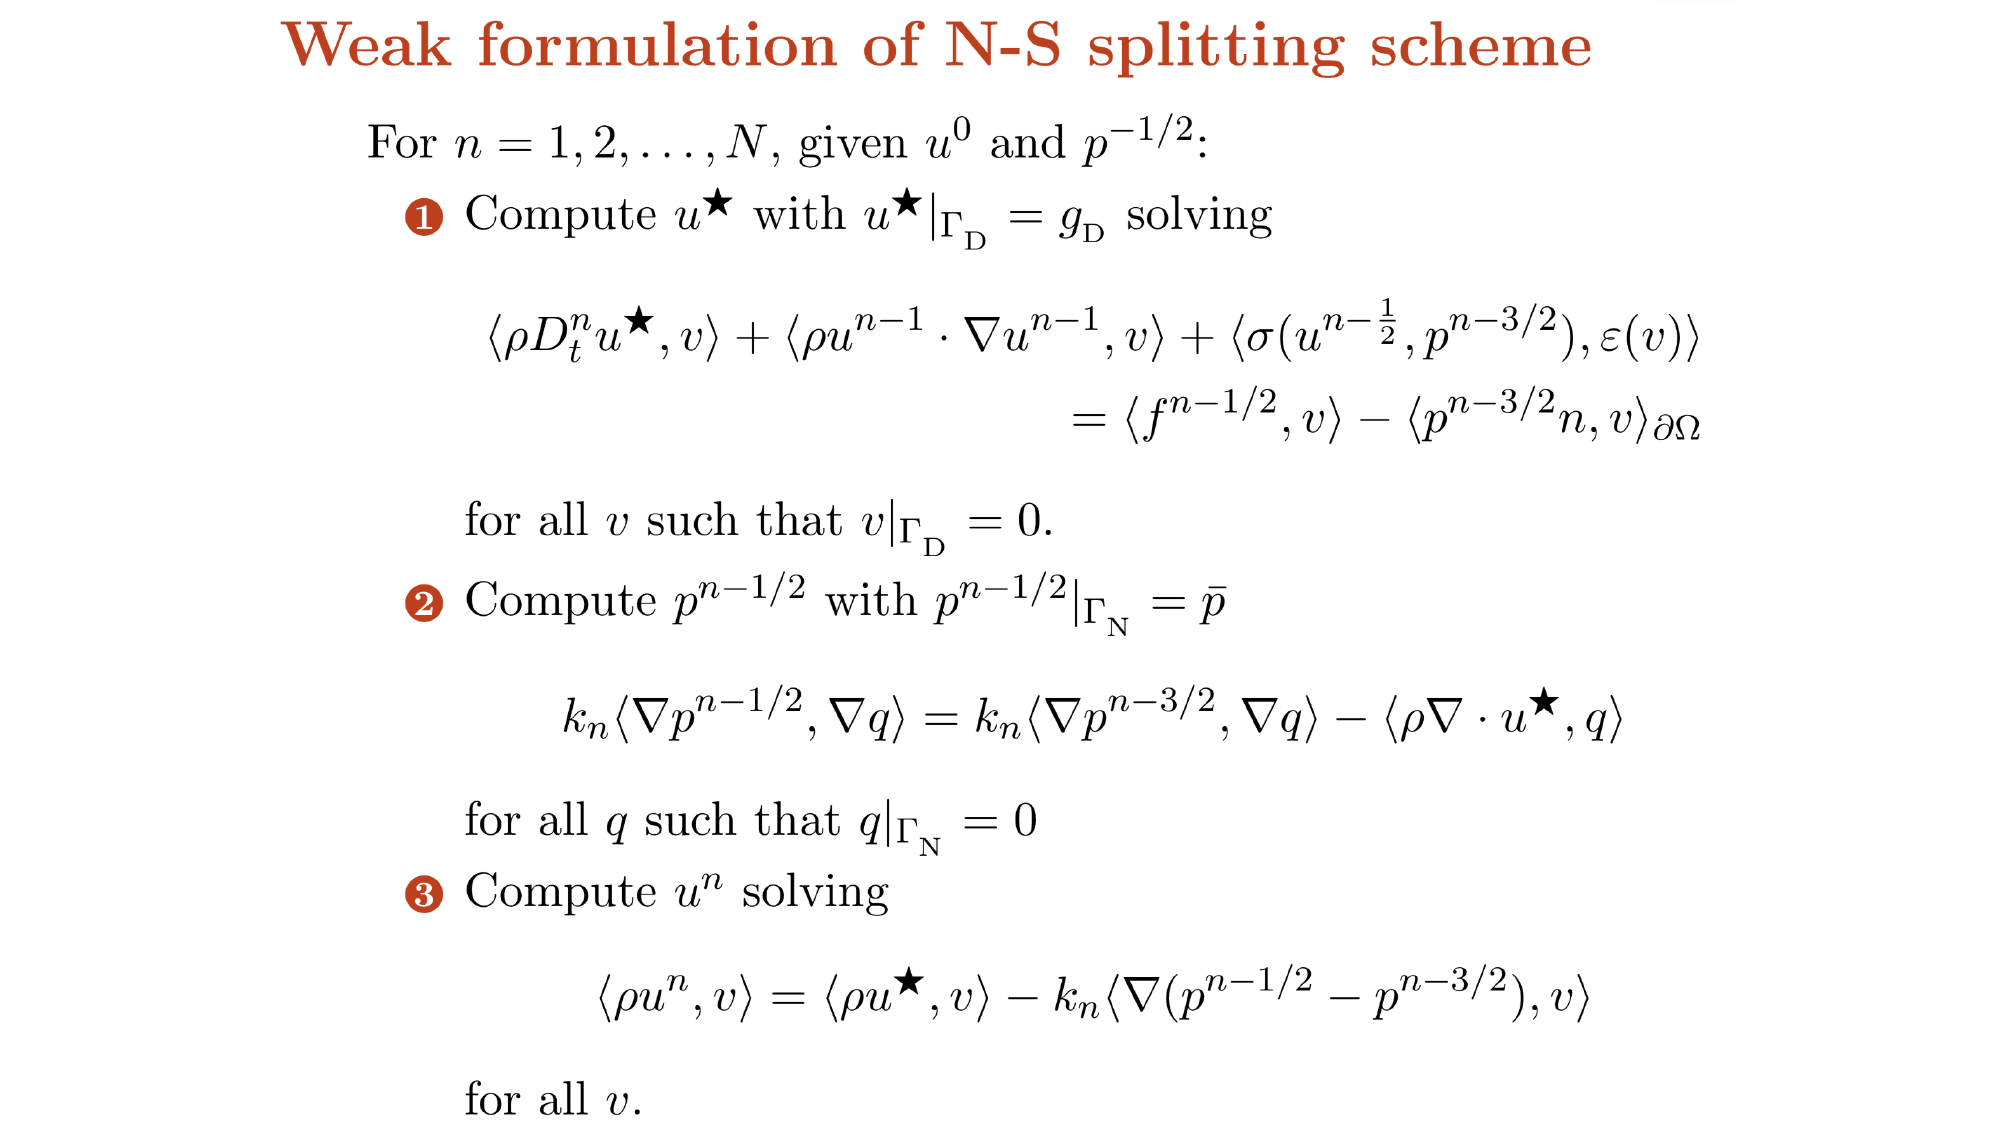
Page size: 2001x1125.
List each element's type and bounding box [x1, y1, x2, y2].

picture [258, 0, 1738, 1125]
